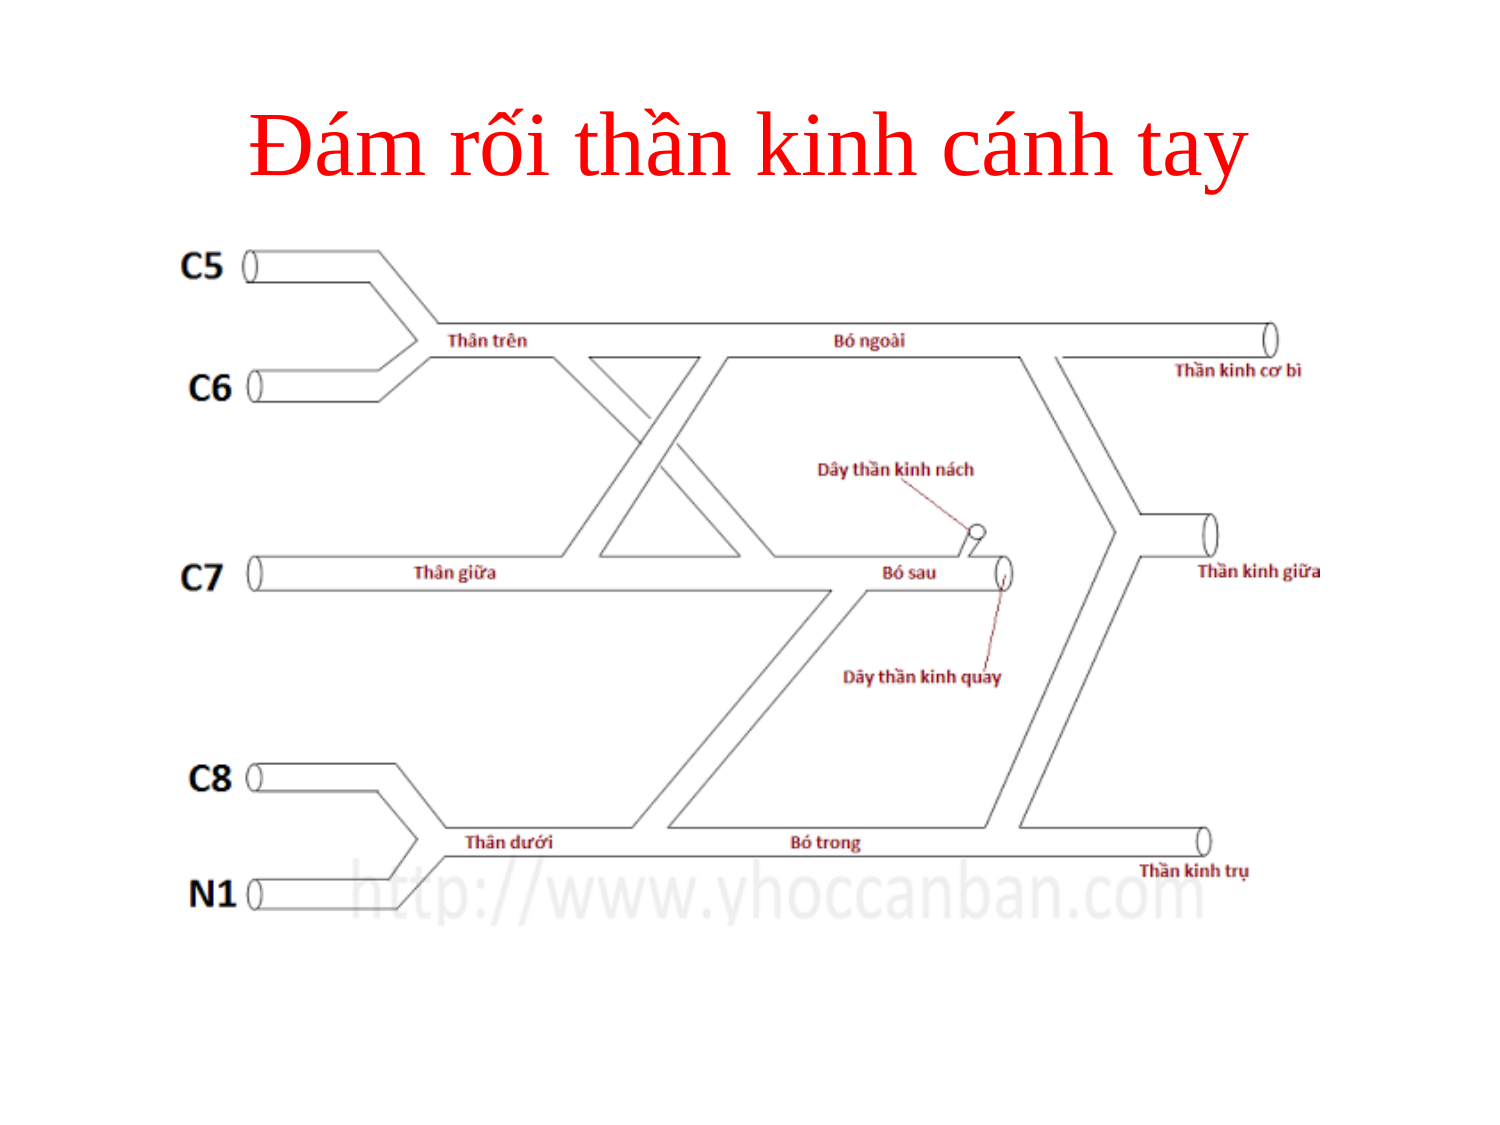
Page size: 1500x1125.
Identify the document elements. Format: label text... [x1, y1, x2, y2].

title Đám rối thần kinh cánh tay [75, 45, 1425, 233]
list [179, 232, 1321, 930]
